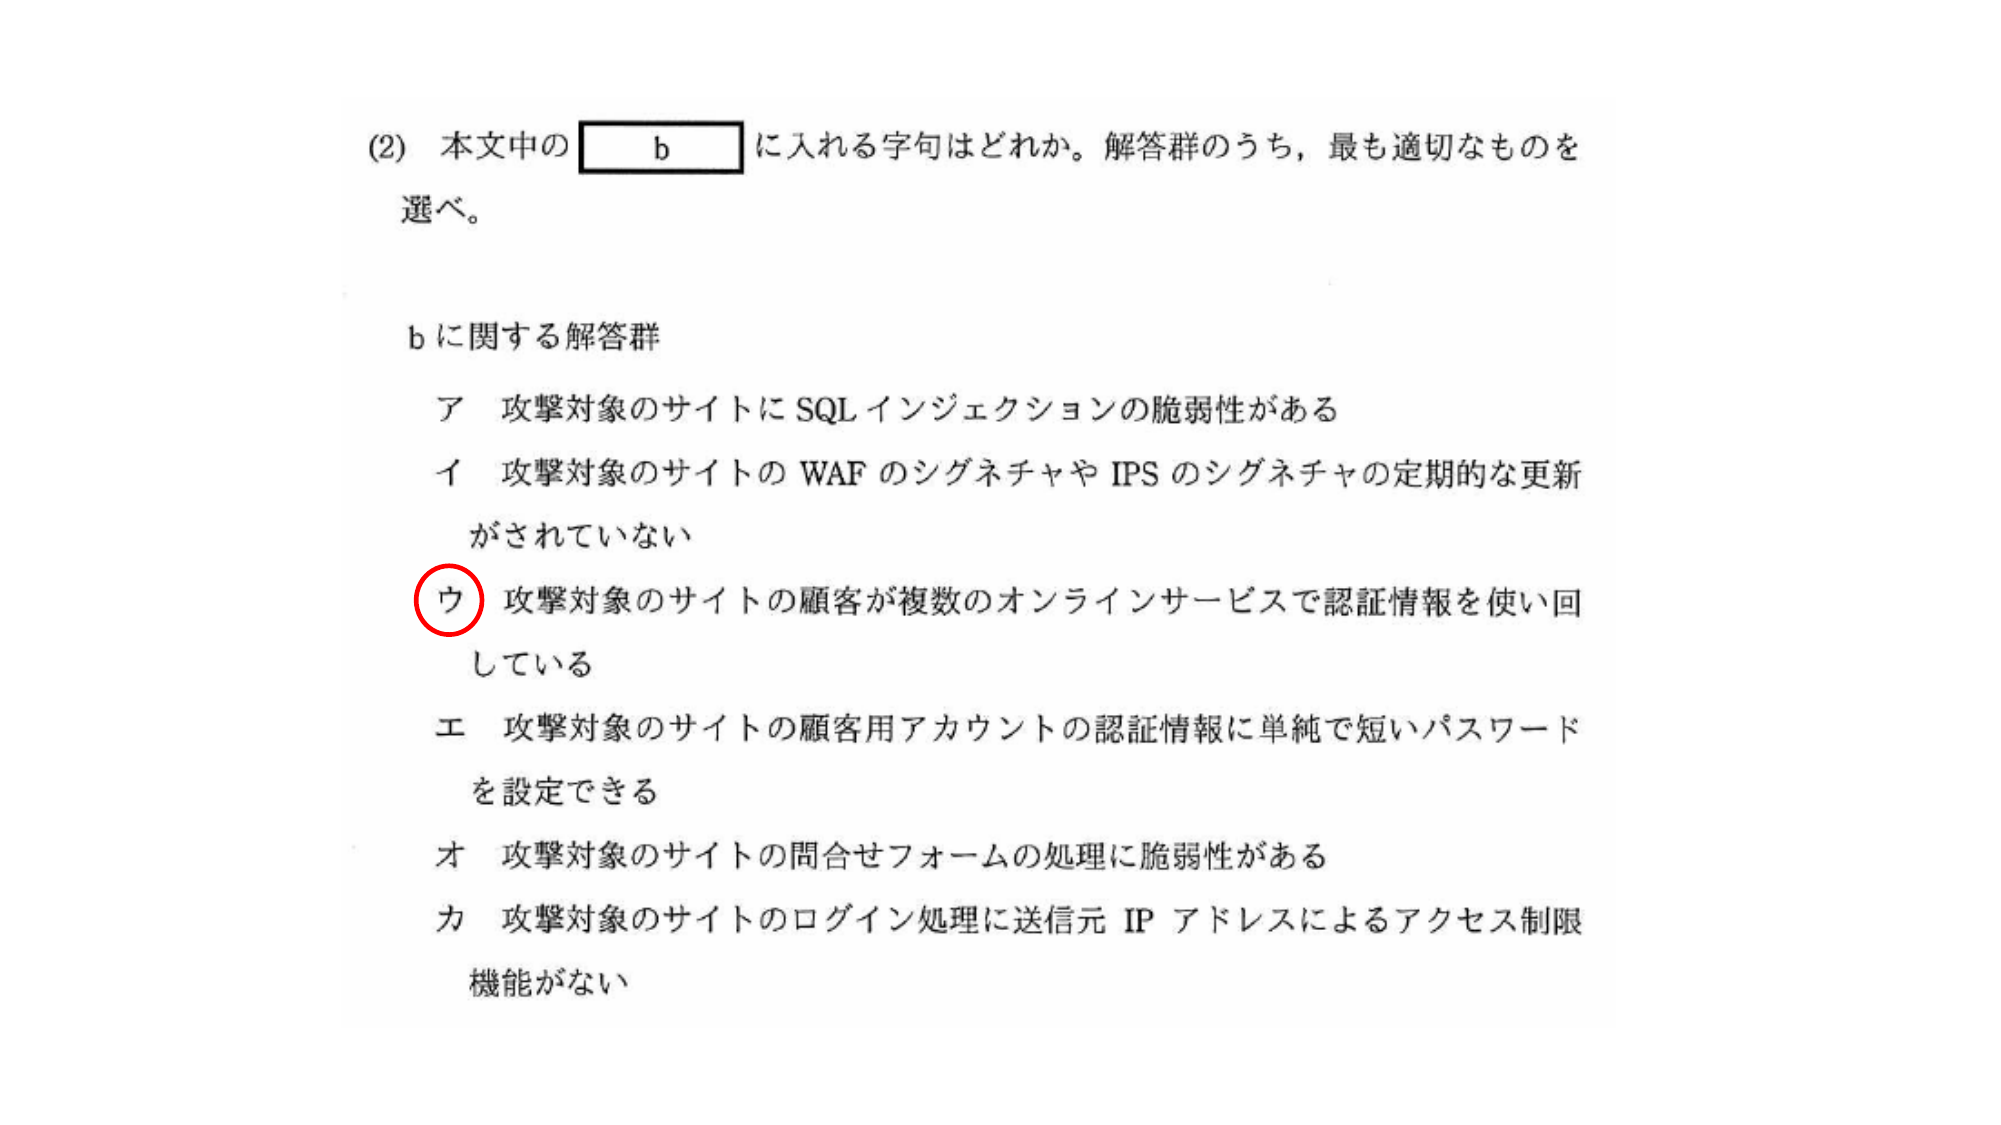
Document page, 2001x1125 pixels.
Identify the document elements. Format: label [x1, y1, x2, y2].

picture [341, 97, 1616, 1028]
